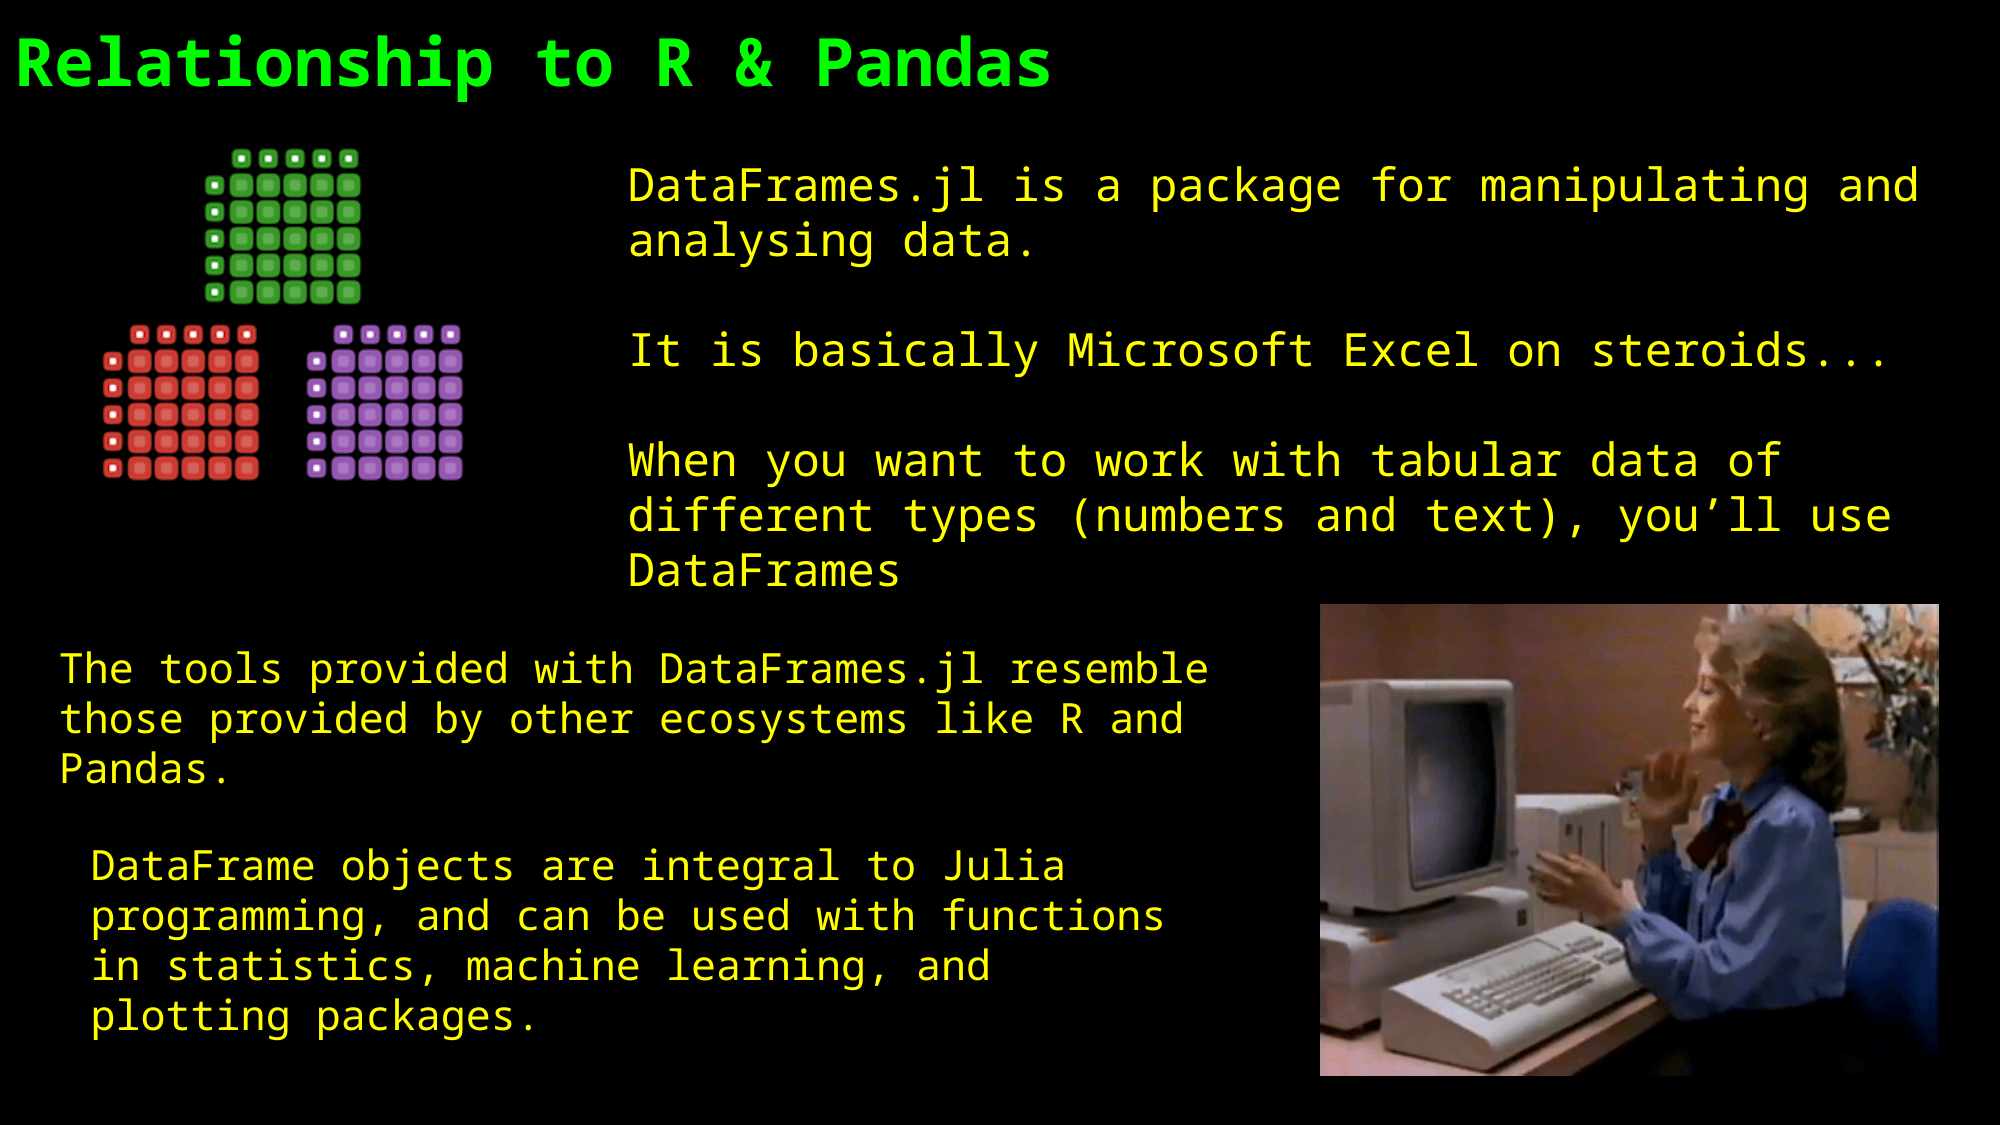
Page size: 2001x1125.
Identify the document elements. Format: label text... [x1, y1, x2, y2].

picture [86, 124, 478, 515]
text_box Relationship to R & Pandas [0, 12, 1549, 107]
text_box The tools provided with DataFrames.jl resemble those provided by other ecosystems like R and Pandas. [43, 634, 1303, 799]
text_box DataFrames.jl is a package for manipulating and analysing data. It is basically Microsoft Excel on steroids... When you want to work with tabular data of different types (numbers and text), you’ll use DataFrames [612, 148, 1993, 604]
text_box DataFrame objects are integral to Julia programming, and can be used with functions in statistics, machine learning, and plotting packages. [75, 831, 1212, 1097]
picture [1320, 604, 1939, 1076]
